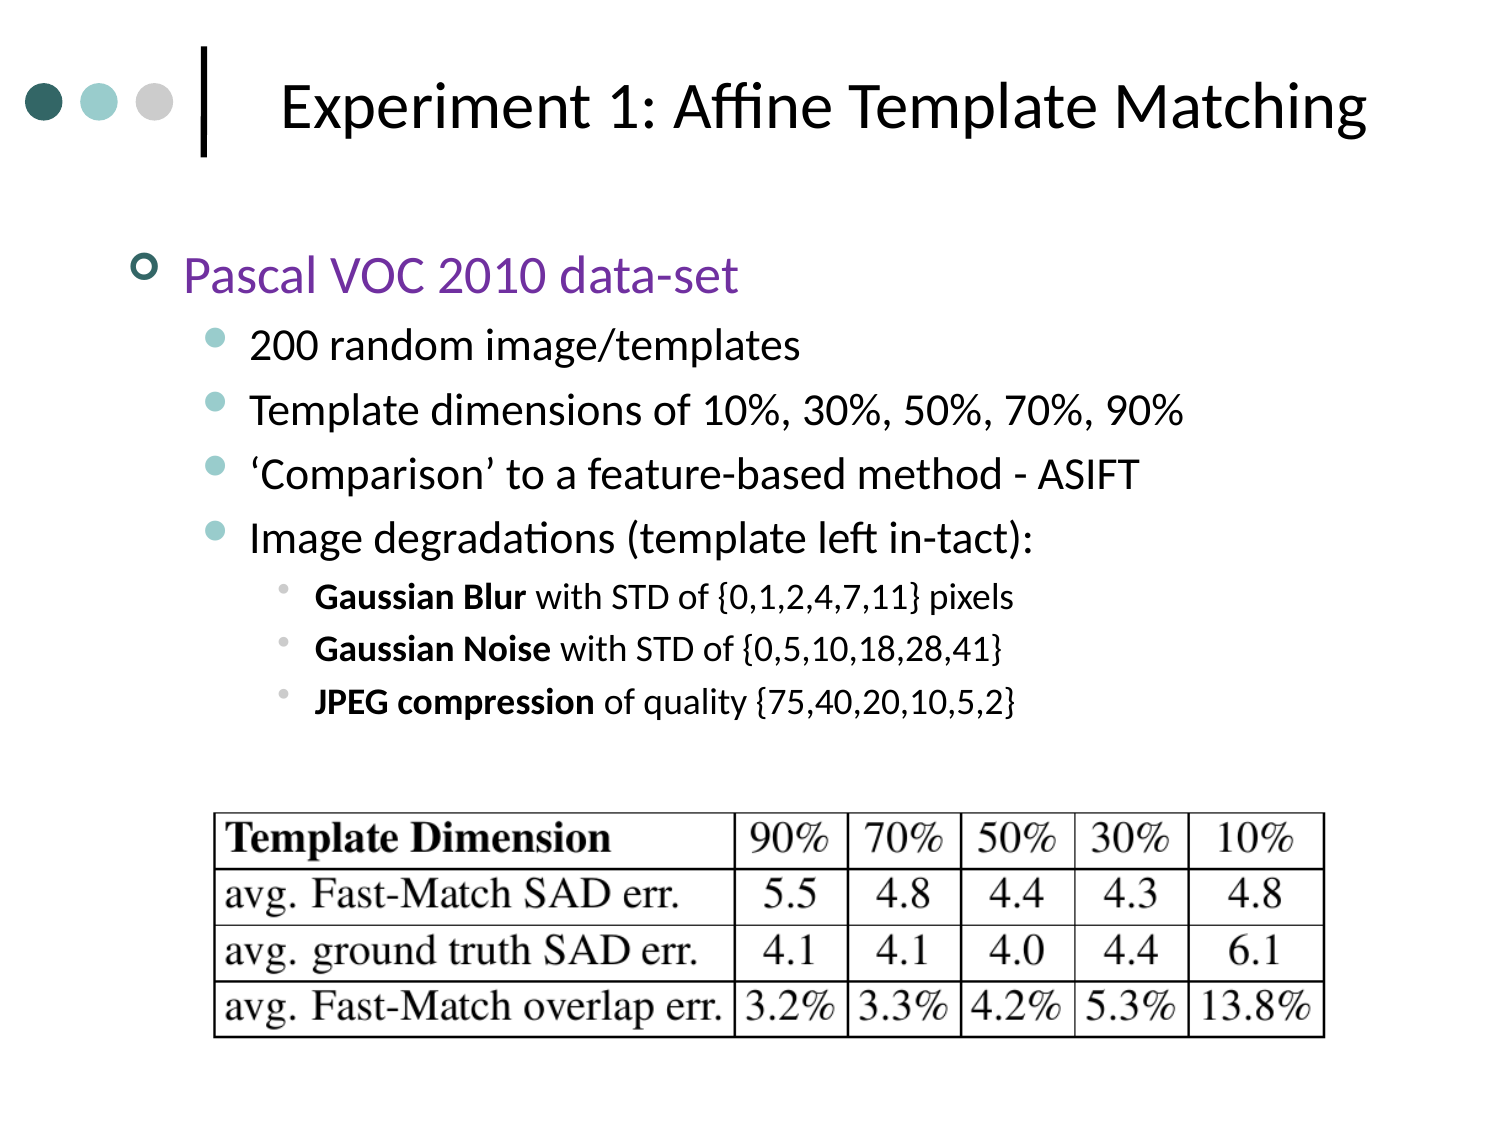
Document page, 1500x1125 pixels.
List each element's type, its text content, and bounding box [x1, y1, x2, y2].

list Pascal VOC 2010 data-set 200 random image/templates Template dimensions of 10%, 30%, 50%, 70%, 90% ‘Comparison’ to a feature-based method - ASIFT Image degradations (template left in-tact): Gaussian Blur with STD of {0,1,2,4,7,11} pixels Gaussian Noise with STD of {0,5,10,18,28,41} JPEG compression of quality {75,40,20,10,5,2} [111, 231, 1400, 1048]
text_box Experiment 1: Affine Template Matching [265, 31, 1400, 173]
picture [206, 805, 1329, 1048]
